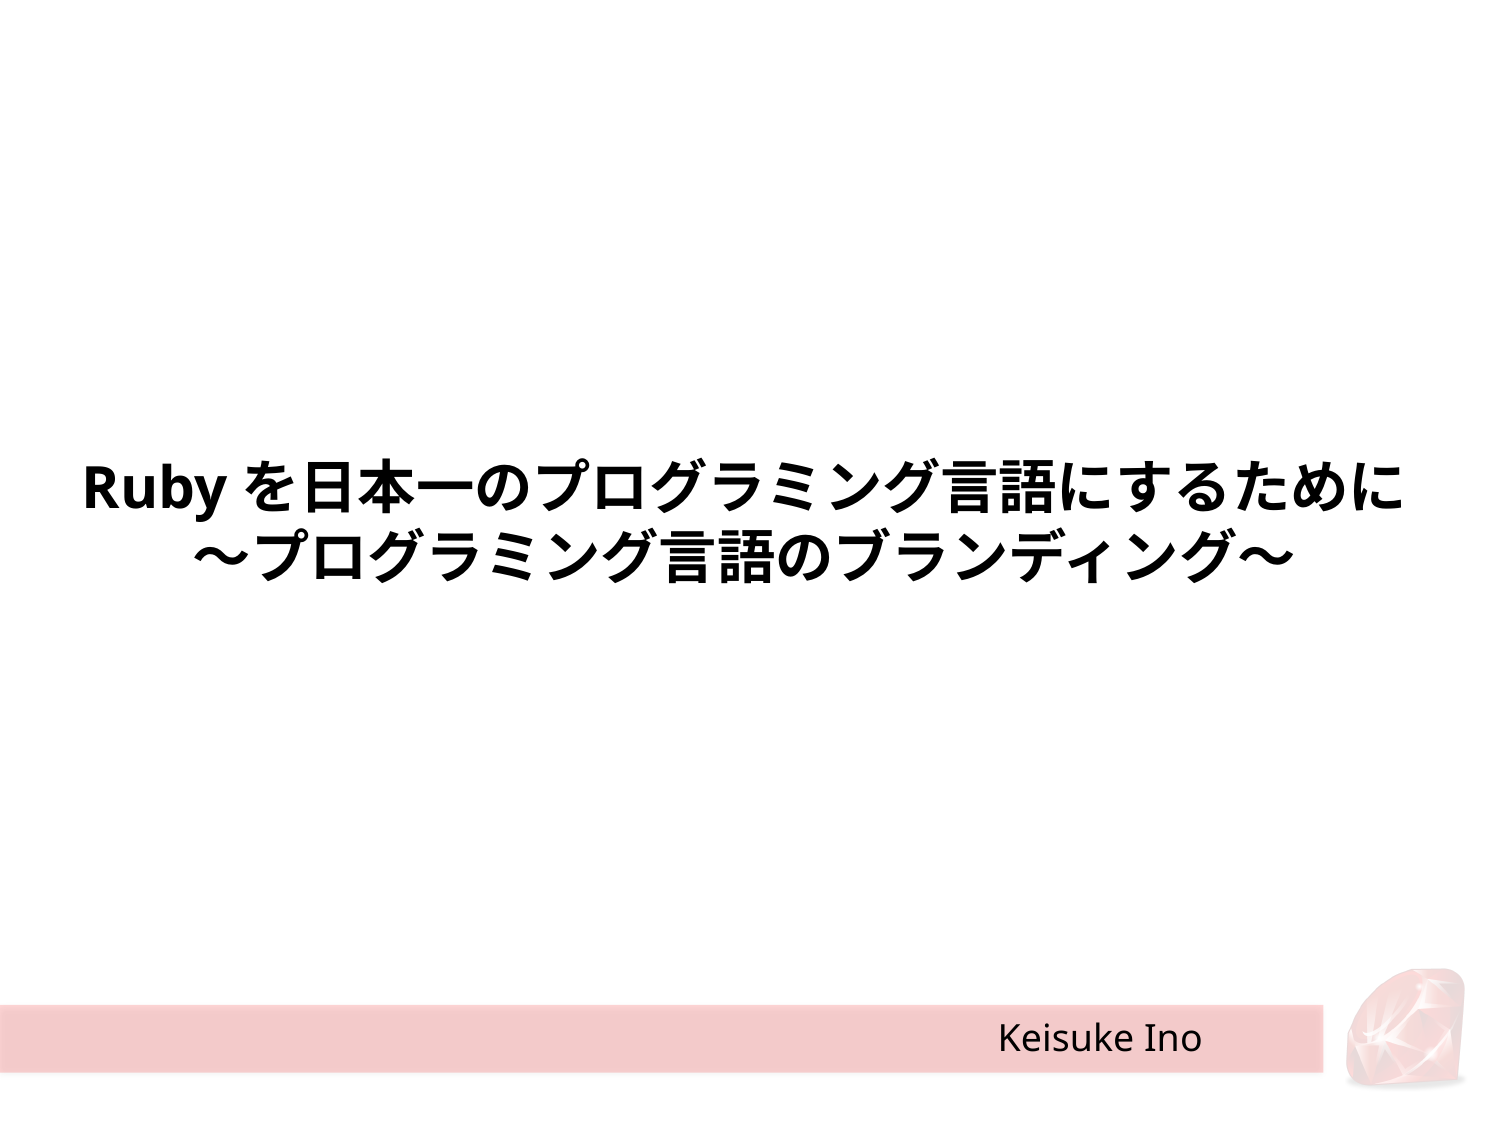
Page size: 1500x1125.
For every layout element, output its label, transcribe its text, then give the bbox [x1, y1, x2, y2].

text_box Keisuke Ino [983, 1006, 1219, 1066]
title Rubyを日本一のプログラミング言語にするために 〜プログラミング言語のブランディング〜 [29, 434, 1460, 676]
